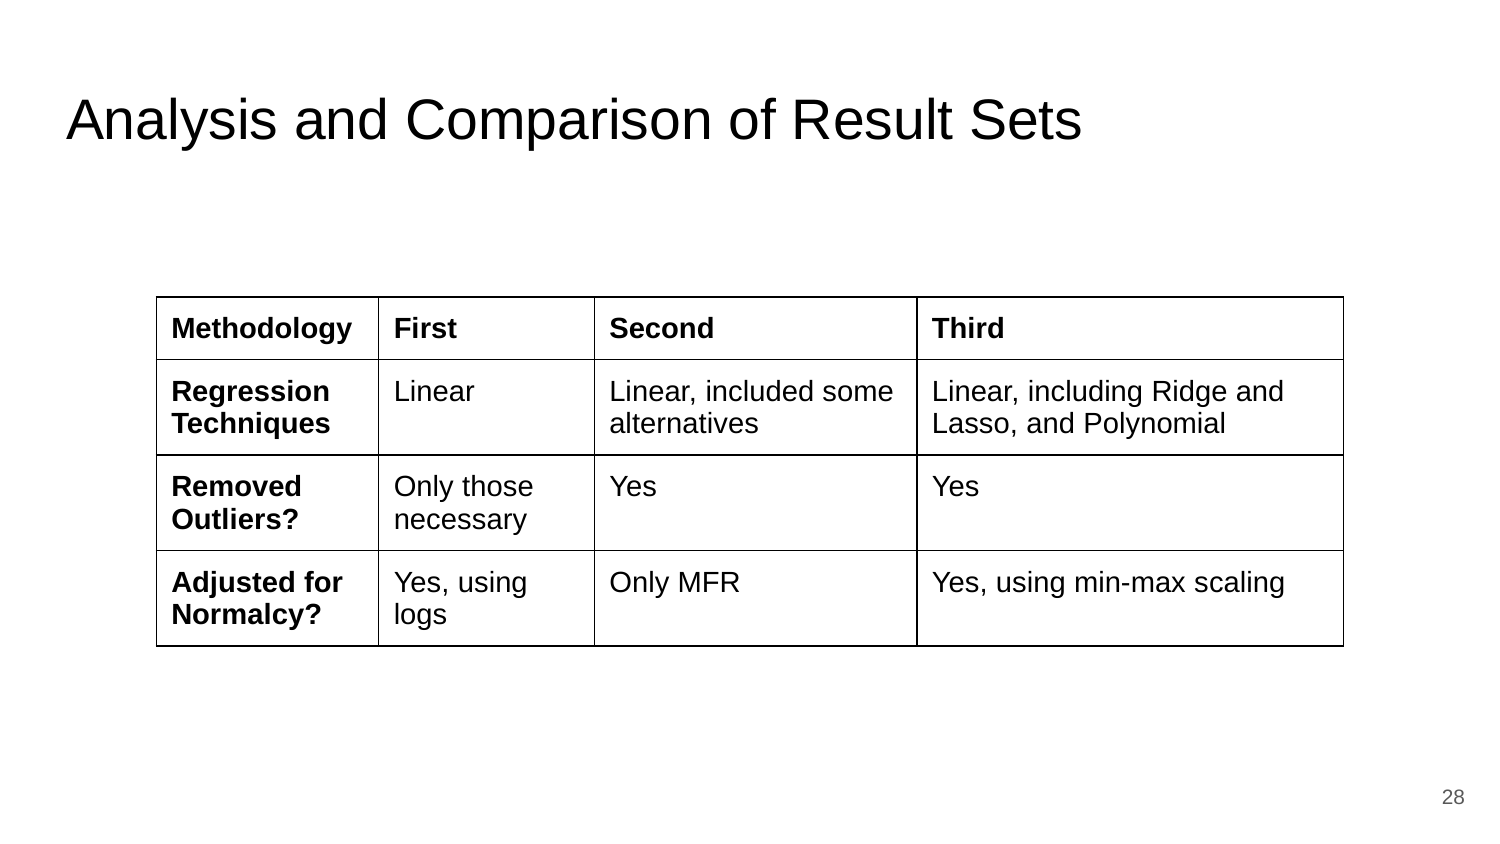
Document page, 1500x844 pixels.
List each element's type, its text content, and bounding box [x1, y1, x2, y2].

table_cell Linear, included some alternatives [595, 360, 916, 454]
table_cell Only those necessary [379, 456, 594, 550]
table_cell Only MFR [595, 551, 916, 645]
table_cell Linear [379, 360, 594, 454]
table_header First [379, 298, 594, 359]
table_header Third [918, 298, 1343, 359]
table_header Second [595, 298, 916, 359]
table_cell Linear, including Ridge and Lasso, and Polynomial [918, 360, 1343, 454]
list [51, 189, 1449, 750]
table_cell Yes [595, 456, 916, 550]
table_header Methodology [157, 298, 378, 359]
table_cell Regression Techniques [157, 360, 378, 454]
table_cell Adjusted for Normalcy? [157, 551, 378, 645]
table_cell Removed Outliers? [157, 456, 378, 550]
table_cell Yes [918, 456, 1343, 550]
table_cell Yes, using logs [379, 551, 594, 645]
slide_number ‹#› [1389, 764, 1480, 830]
title Analysis and Comparison of Result Sets [51, 72, 1449, 167]
table_cell Yes, using min-max scaling [918, 551, 1343, 645]
